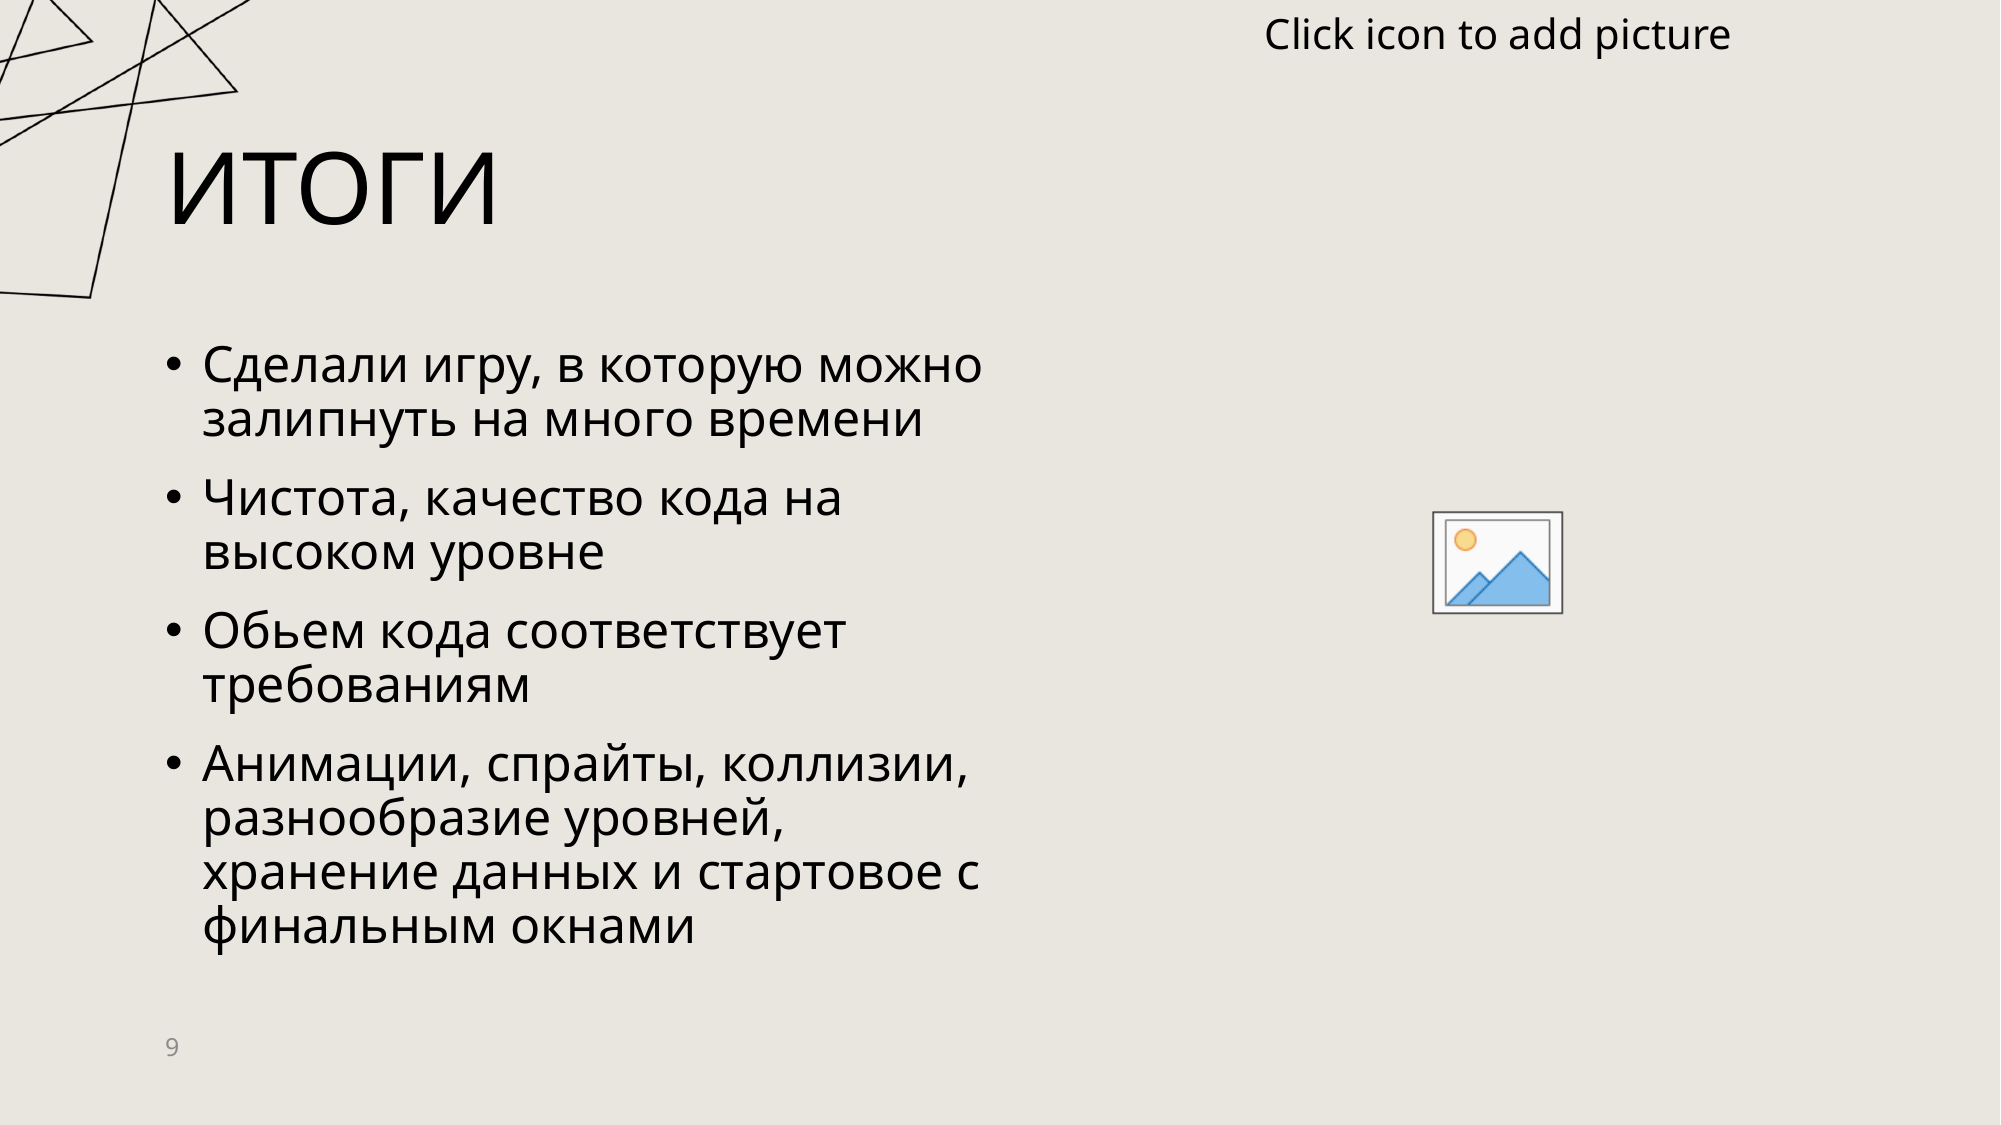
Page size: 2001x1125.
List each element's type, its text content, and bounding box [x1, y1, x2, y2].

list Сделали игру, в которую можно залипнуть на много времени Чистота, качество кода на высоком уровне Обьем кода соответствует требованиям Анимации, спрайты, коллизии, разнообразие уровней, хранение данных и стартовое с финальным окнами [150, 331, 996, 947]
slide_number 9 [150, 1024, 254, 1074]
picture [0, 0, 274, 311]
title итоги [150, 73, 996, 311]
picture [996, 0, 2000, 1125]
